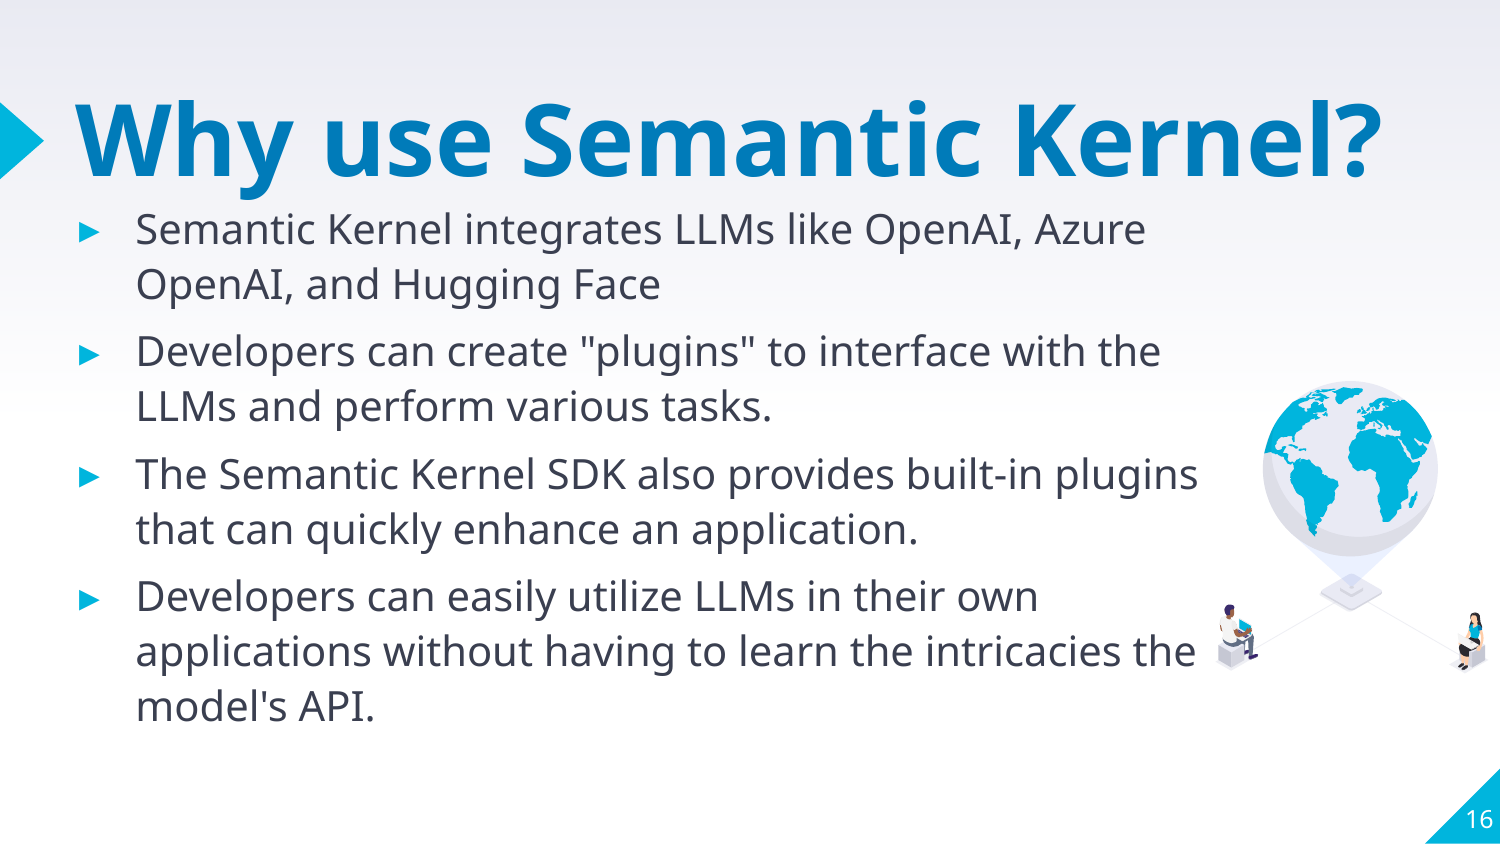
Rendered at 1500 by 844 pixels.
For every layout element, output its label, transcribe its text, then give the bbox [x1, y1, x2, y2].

list Semantic Kernel integrates LLMs like OpenAI, Azure OpenAI, and Hugging Face Developers can create "plugins" to interface with the LLMs and perform various tasks. The Semantic Kernel SDK also provides built-in plugins that can quickly enhance an application. Developers can easily utilize LLMs in their own applications without having to learn the intricacies the model's API. [60, 197, 1245, 798]
slide_number 16 [1418, 760, 1494, 838]
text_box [1215, 380, 1489, 674]
title Why use Semantic Kernel? [75, 99, 1460, 277]
